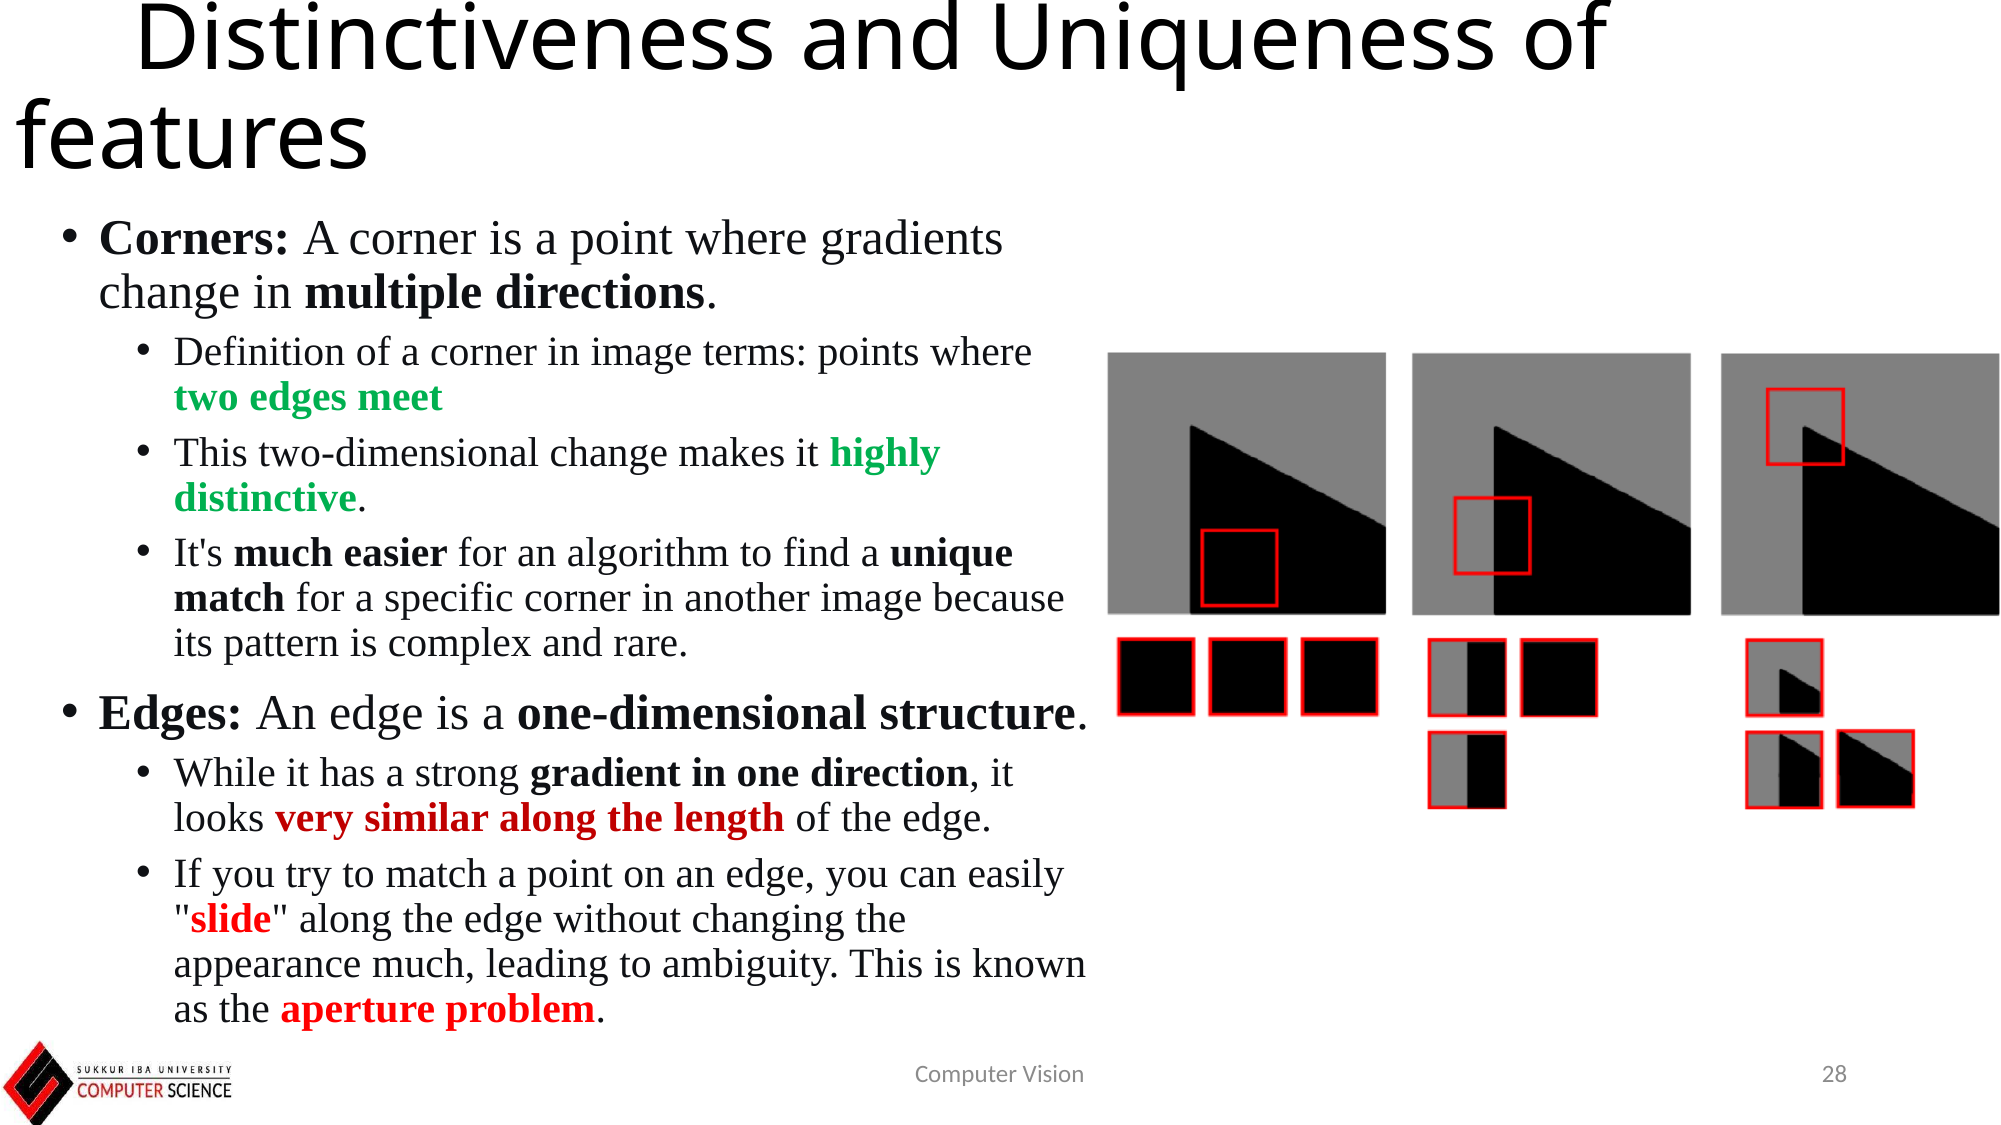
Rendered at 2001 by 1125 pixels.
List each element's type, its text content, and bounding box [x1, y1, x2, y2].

picture [1, 1040, 233, 1125]
list Corners: A corner is a point where gradients change in multiple directions. Definition of a corner in image terms: points where two edges meet This two-dimensional change makes it highly distinctive. It's much easier for an algorithm to find a unique match for a specific corner in another image because its pattern is complex and rare. Edges: An edge is a one-dimensional structure. While it has a strong gradient in one direction, it looks very similar along the length of the edge. If you try to match a point on an edge, you can easily "slide" along the edge without changing the appearance much, leading to ambiguity. This is known as the aperture problem. [46, 203, 1108, 918]
title Distinctiveness and Uniqueness of features [0, 0, 2000, 178]
picture [1105, 352, 2000, 810]
footer Computer Vision [662, 1042, 1338, 1103]
slide_number 28 [1412, 1042, 1863, 1103]
